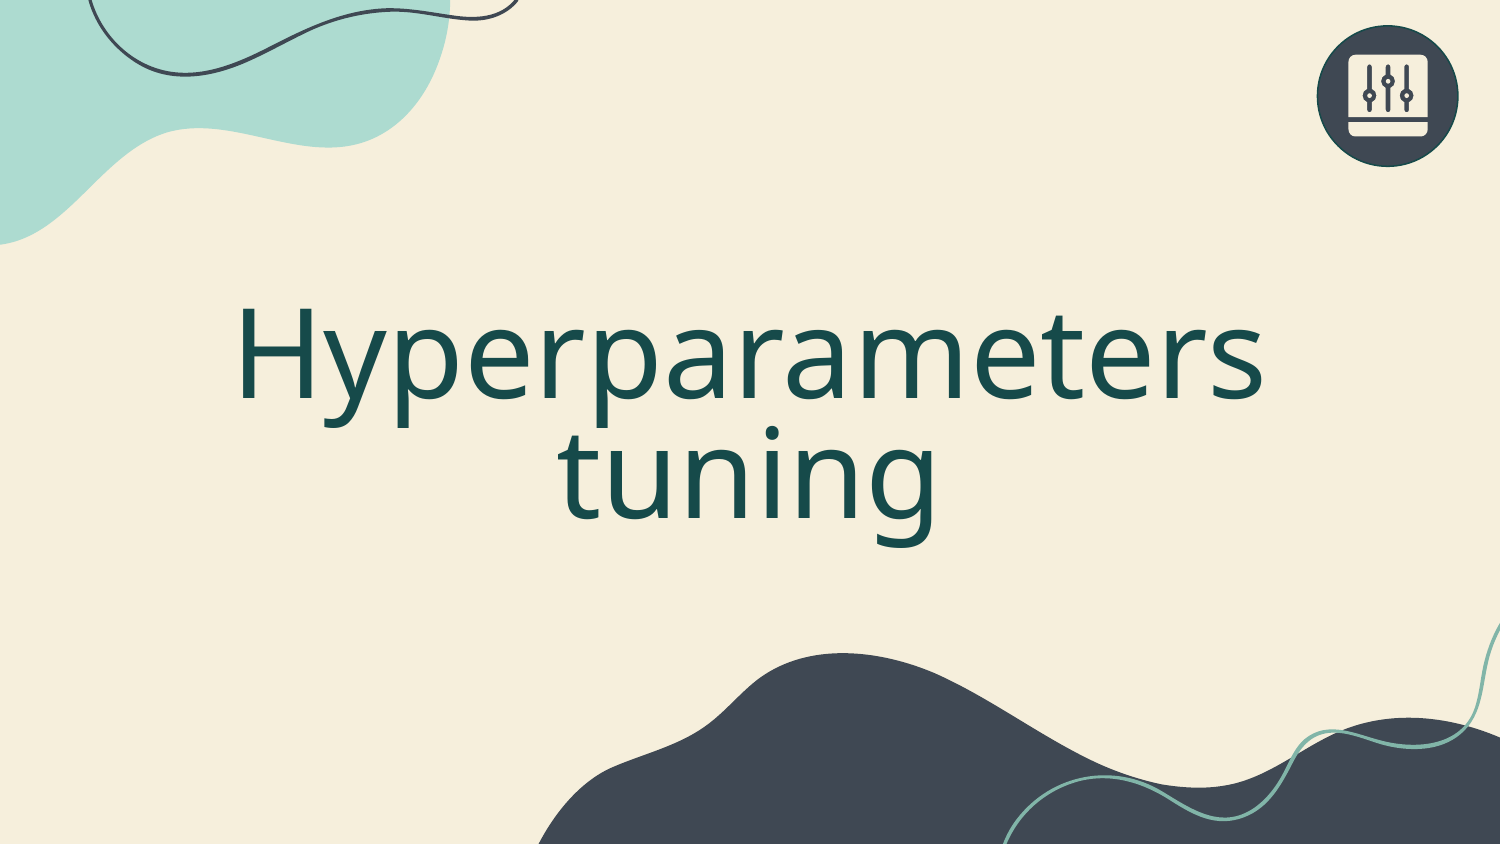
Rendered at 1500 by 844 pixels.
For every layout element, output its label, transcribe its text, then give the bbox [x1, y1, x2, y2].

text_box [1348, 54, 1428, 137]
text_box [1317, 25, 1458, 167]
title Hyperparameters tuning [227, 283, 1272, 562]
